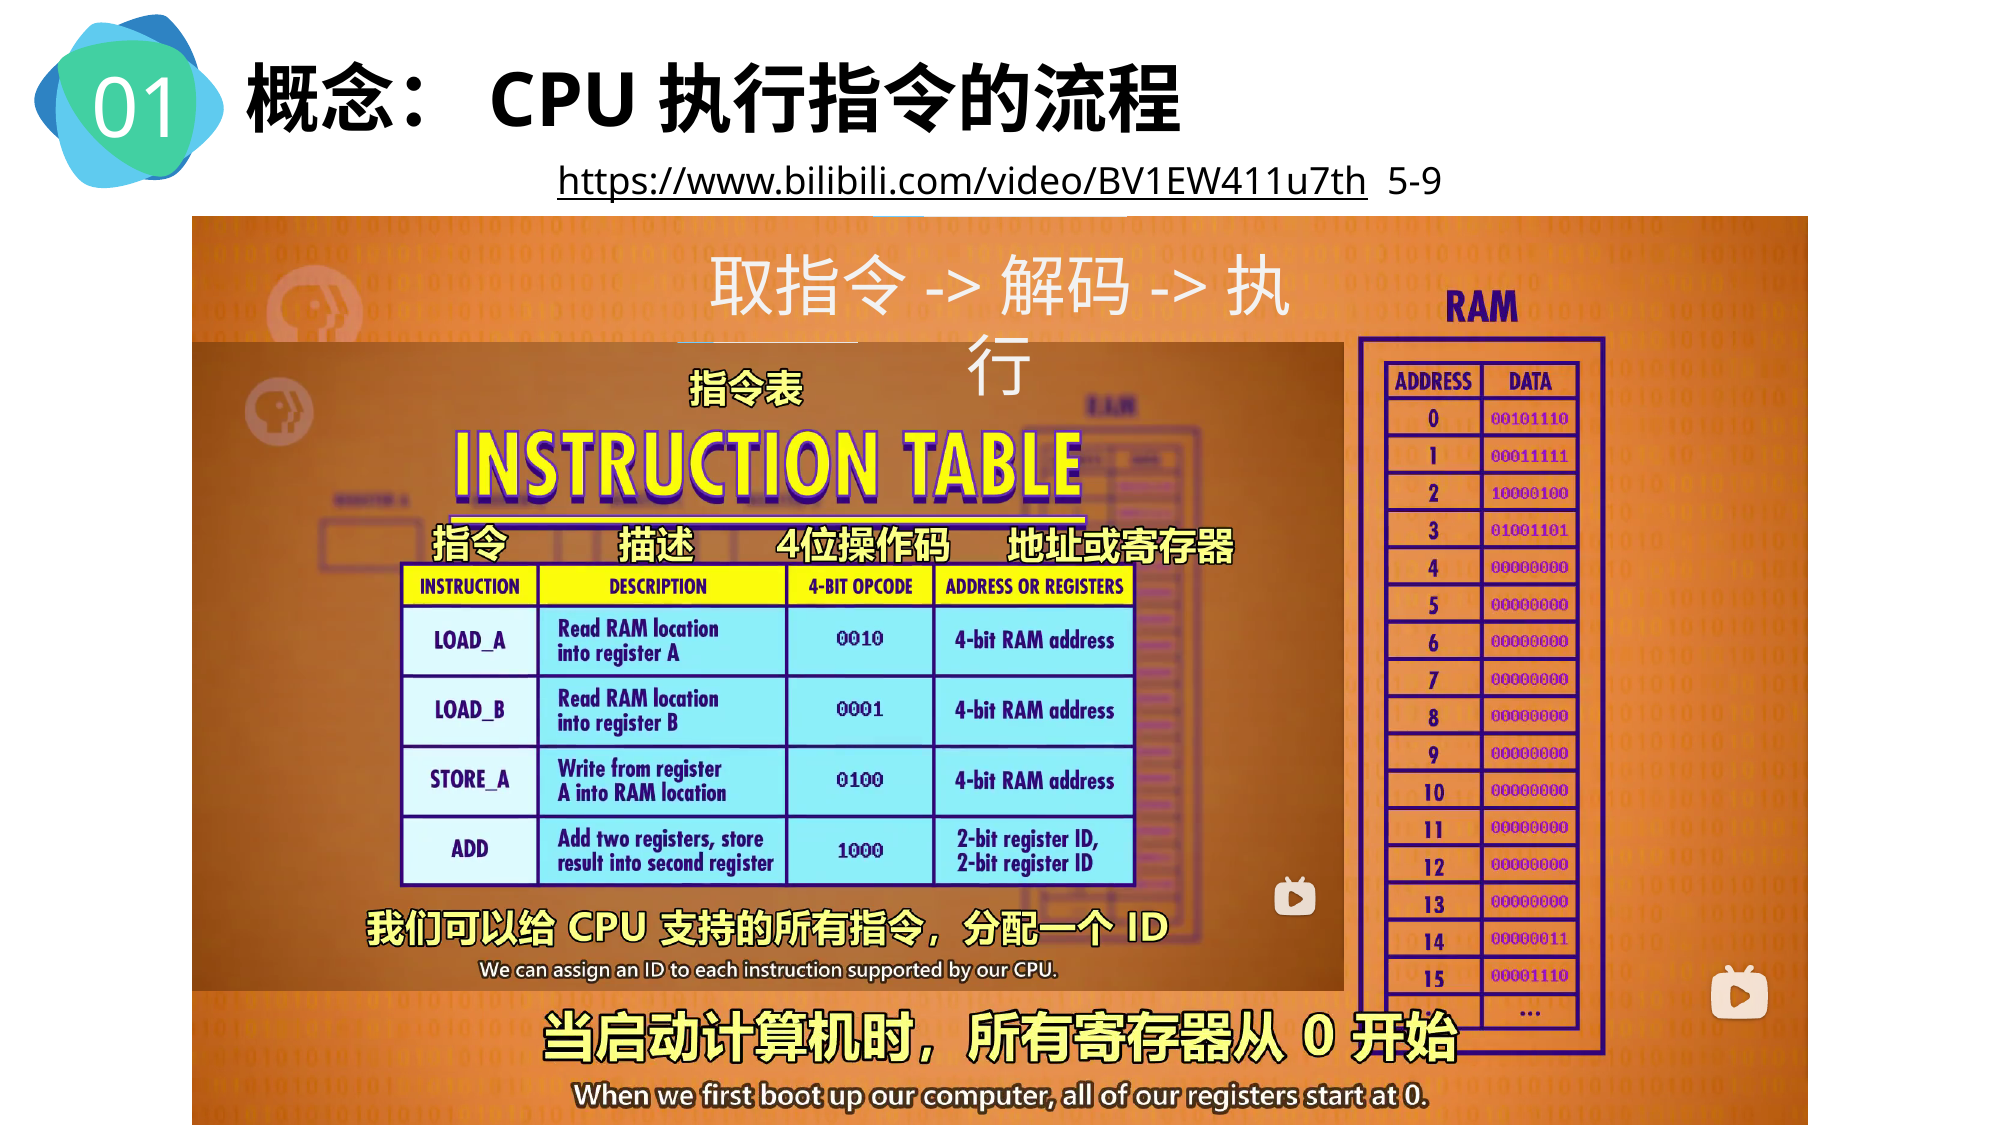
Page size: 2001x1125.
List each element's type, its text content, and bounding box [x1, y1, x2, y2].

text_box https://www.bilibili.com/video/BV1EW411u7th 5-9 [397, 149, 1602, 215]
picture [192, 216, 1808, 1125]
text_box 概念：CPU执行指令的流程 [238, 43, 1260, 149]
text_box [28, 0, 233, 209]
